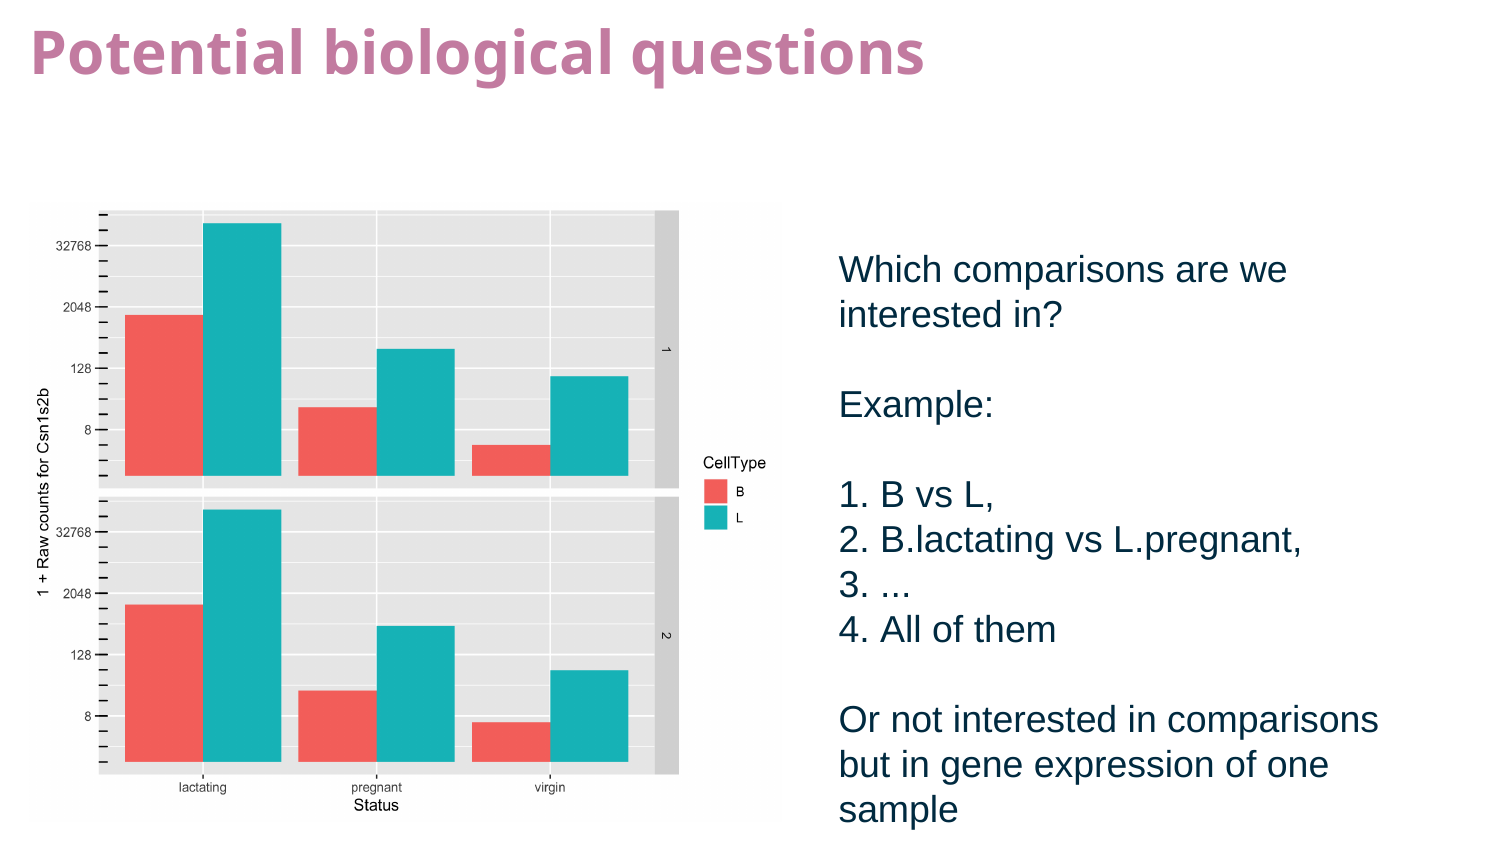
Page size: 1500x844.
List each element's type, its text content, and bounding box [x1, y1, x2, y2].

text_box Potential biological questions [29, 22, 1500, 144]
picture [29, 202, 782, 822]
text_box Which comparisons are we interested in? Example: B vs L, B.lactating vs L.pregnant, ... All of them Or not interested in comparisons but in gene expression of one sample [827, 239, 1397, 836]
